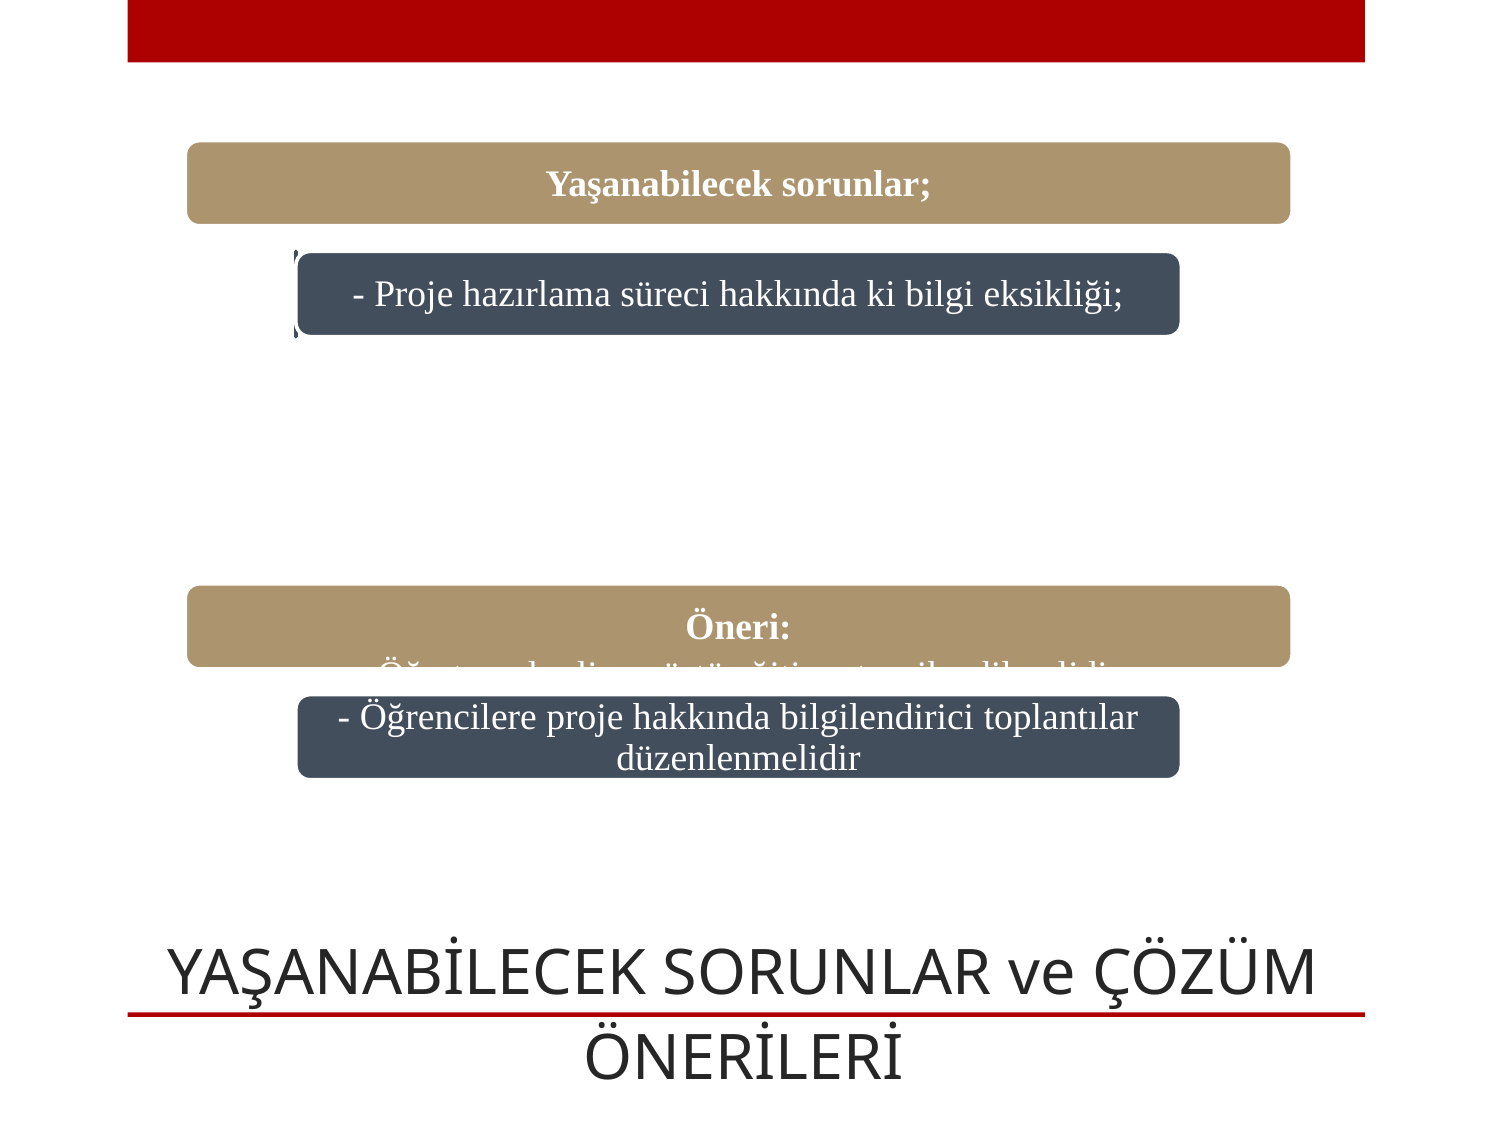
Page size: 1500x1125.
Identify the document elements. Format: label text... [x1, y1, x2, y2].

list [46, 139, 1432, 892]
text_box YAŞANABİLECEK SORUNLAR ve ÇÖZÜM ÖNERİLERİ [70, 918, 1417, 1106]
